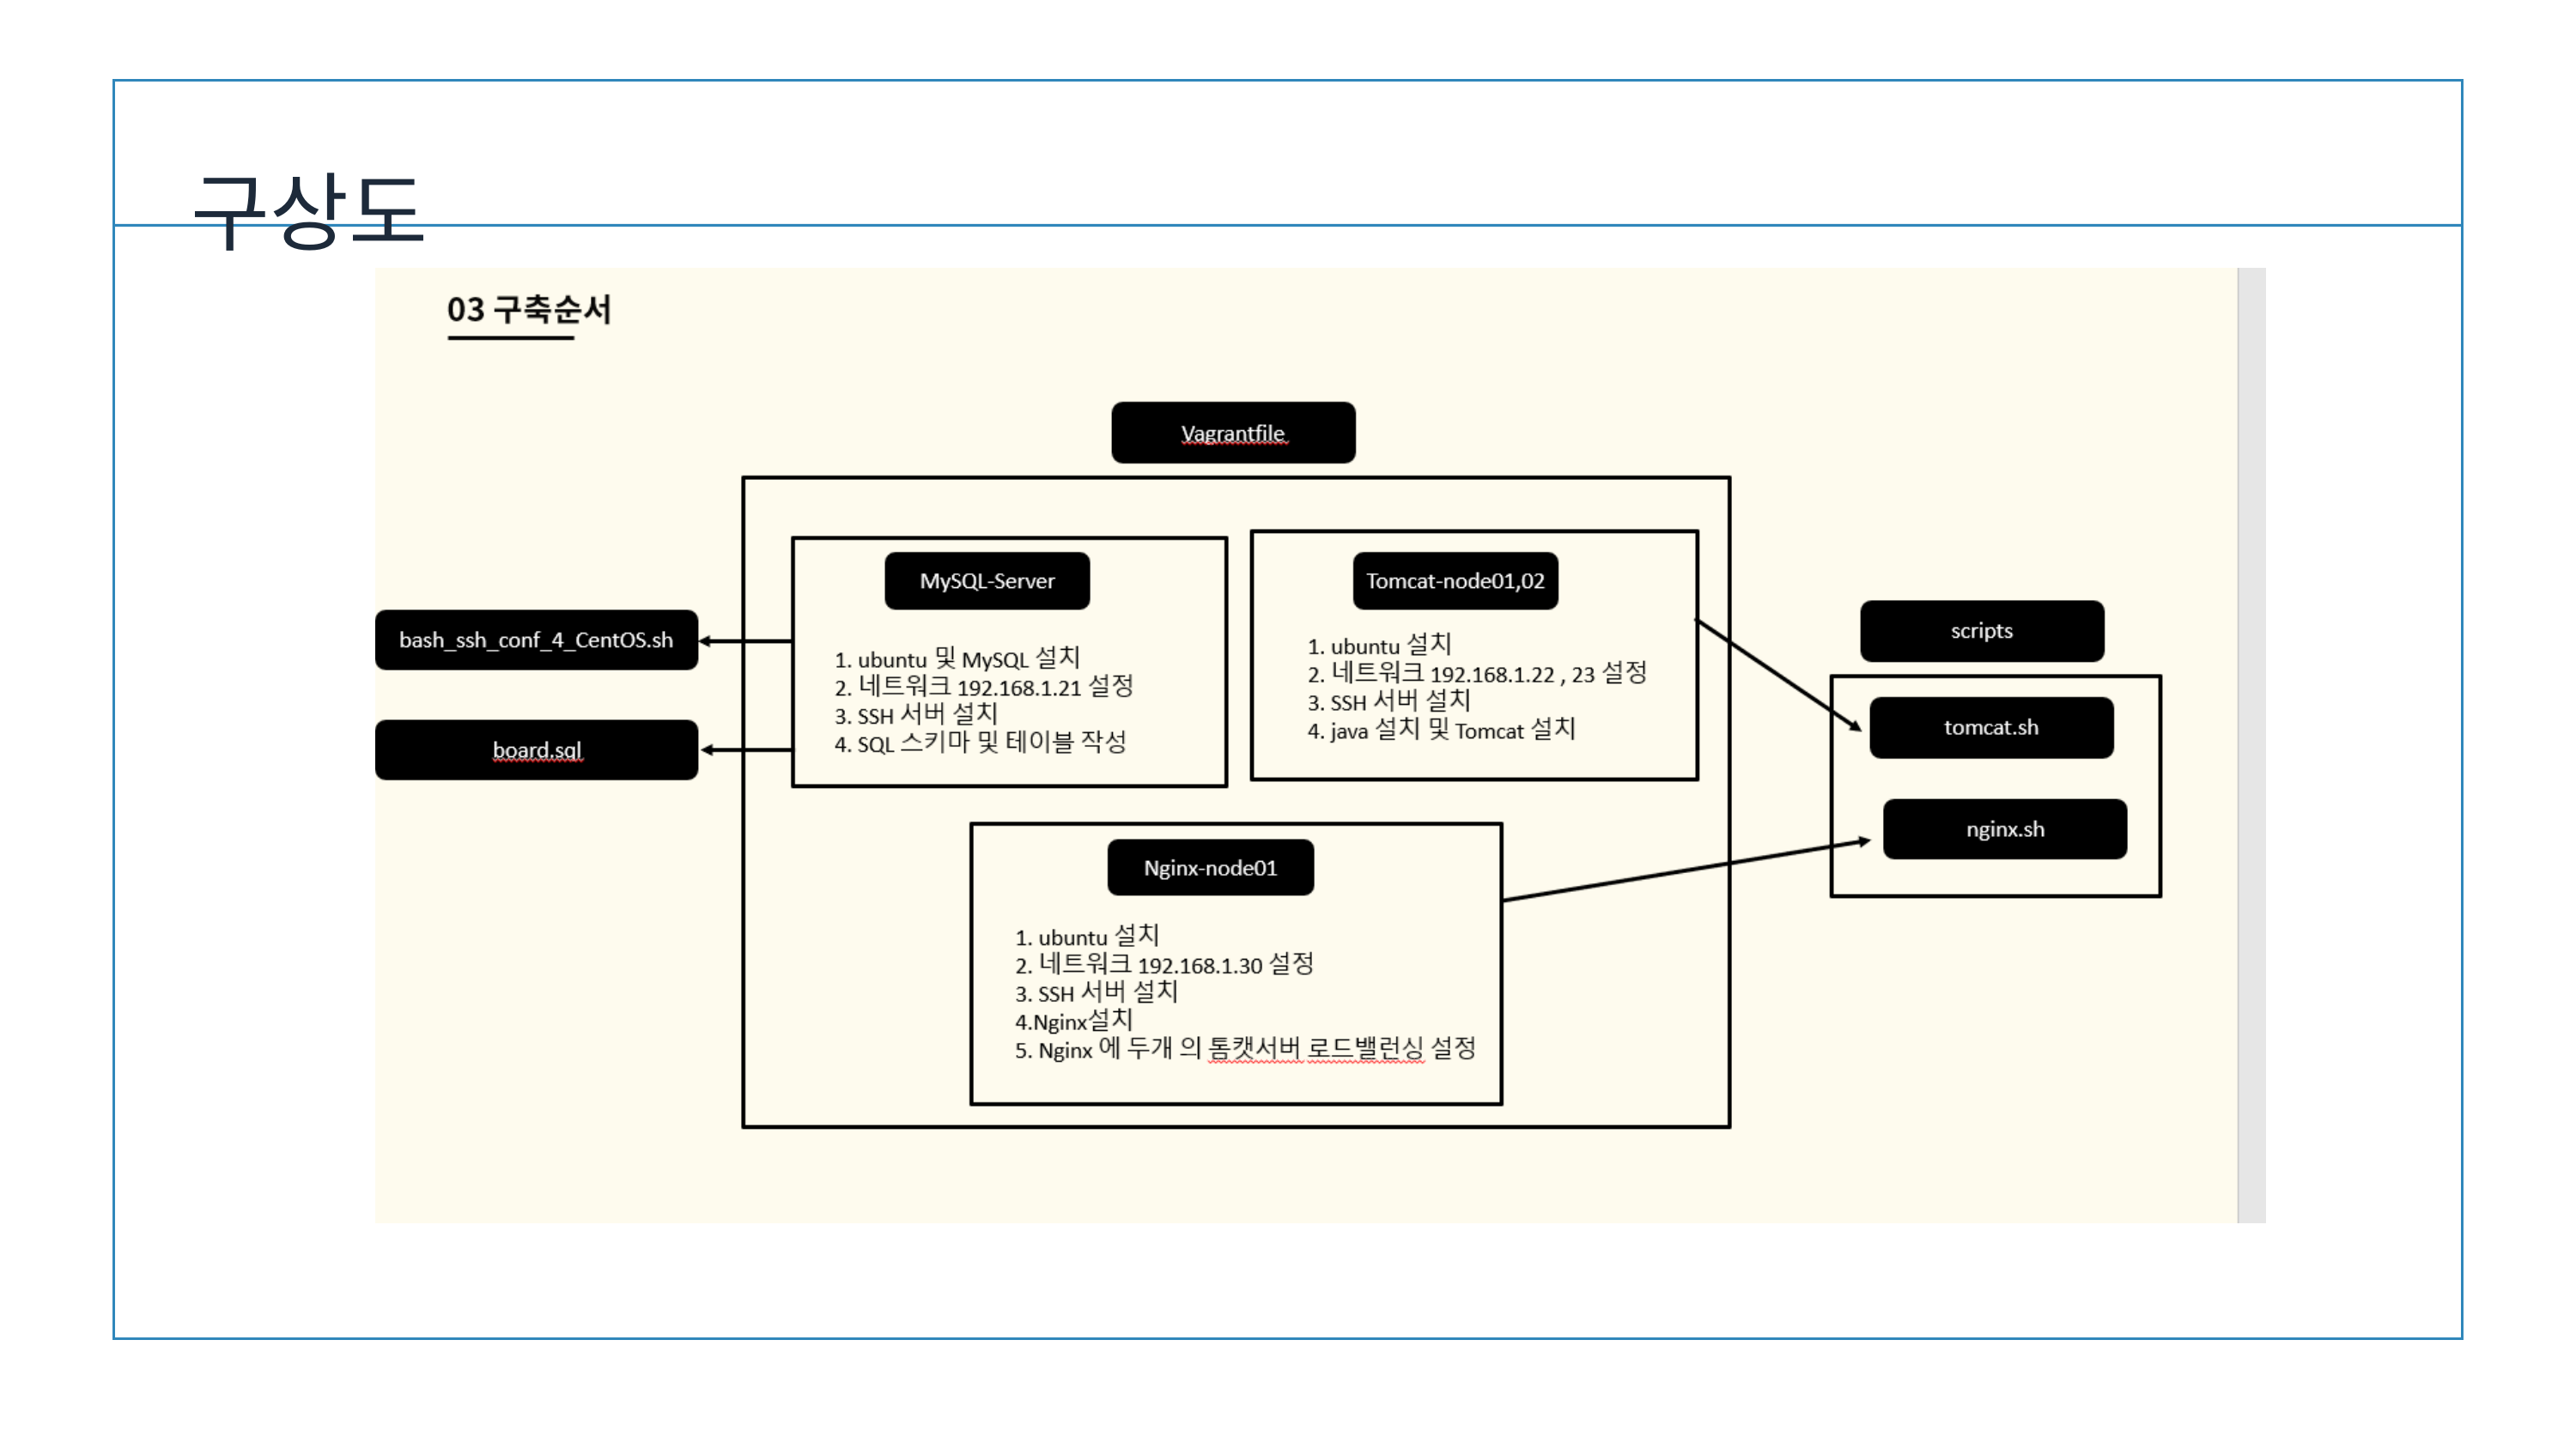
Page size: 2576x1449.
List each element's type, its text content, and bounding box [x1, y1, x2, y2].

text_box 구상도 [0, 0, 880, 262]
picture [375, 268, 2267, 1224]
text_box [113, 80, 2463, 1340]
